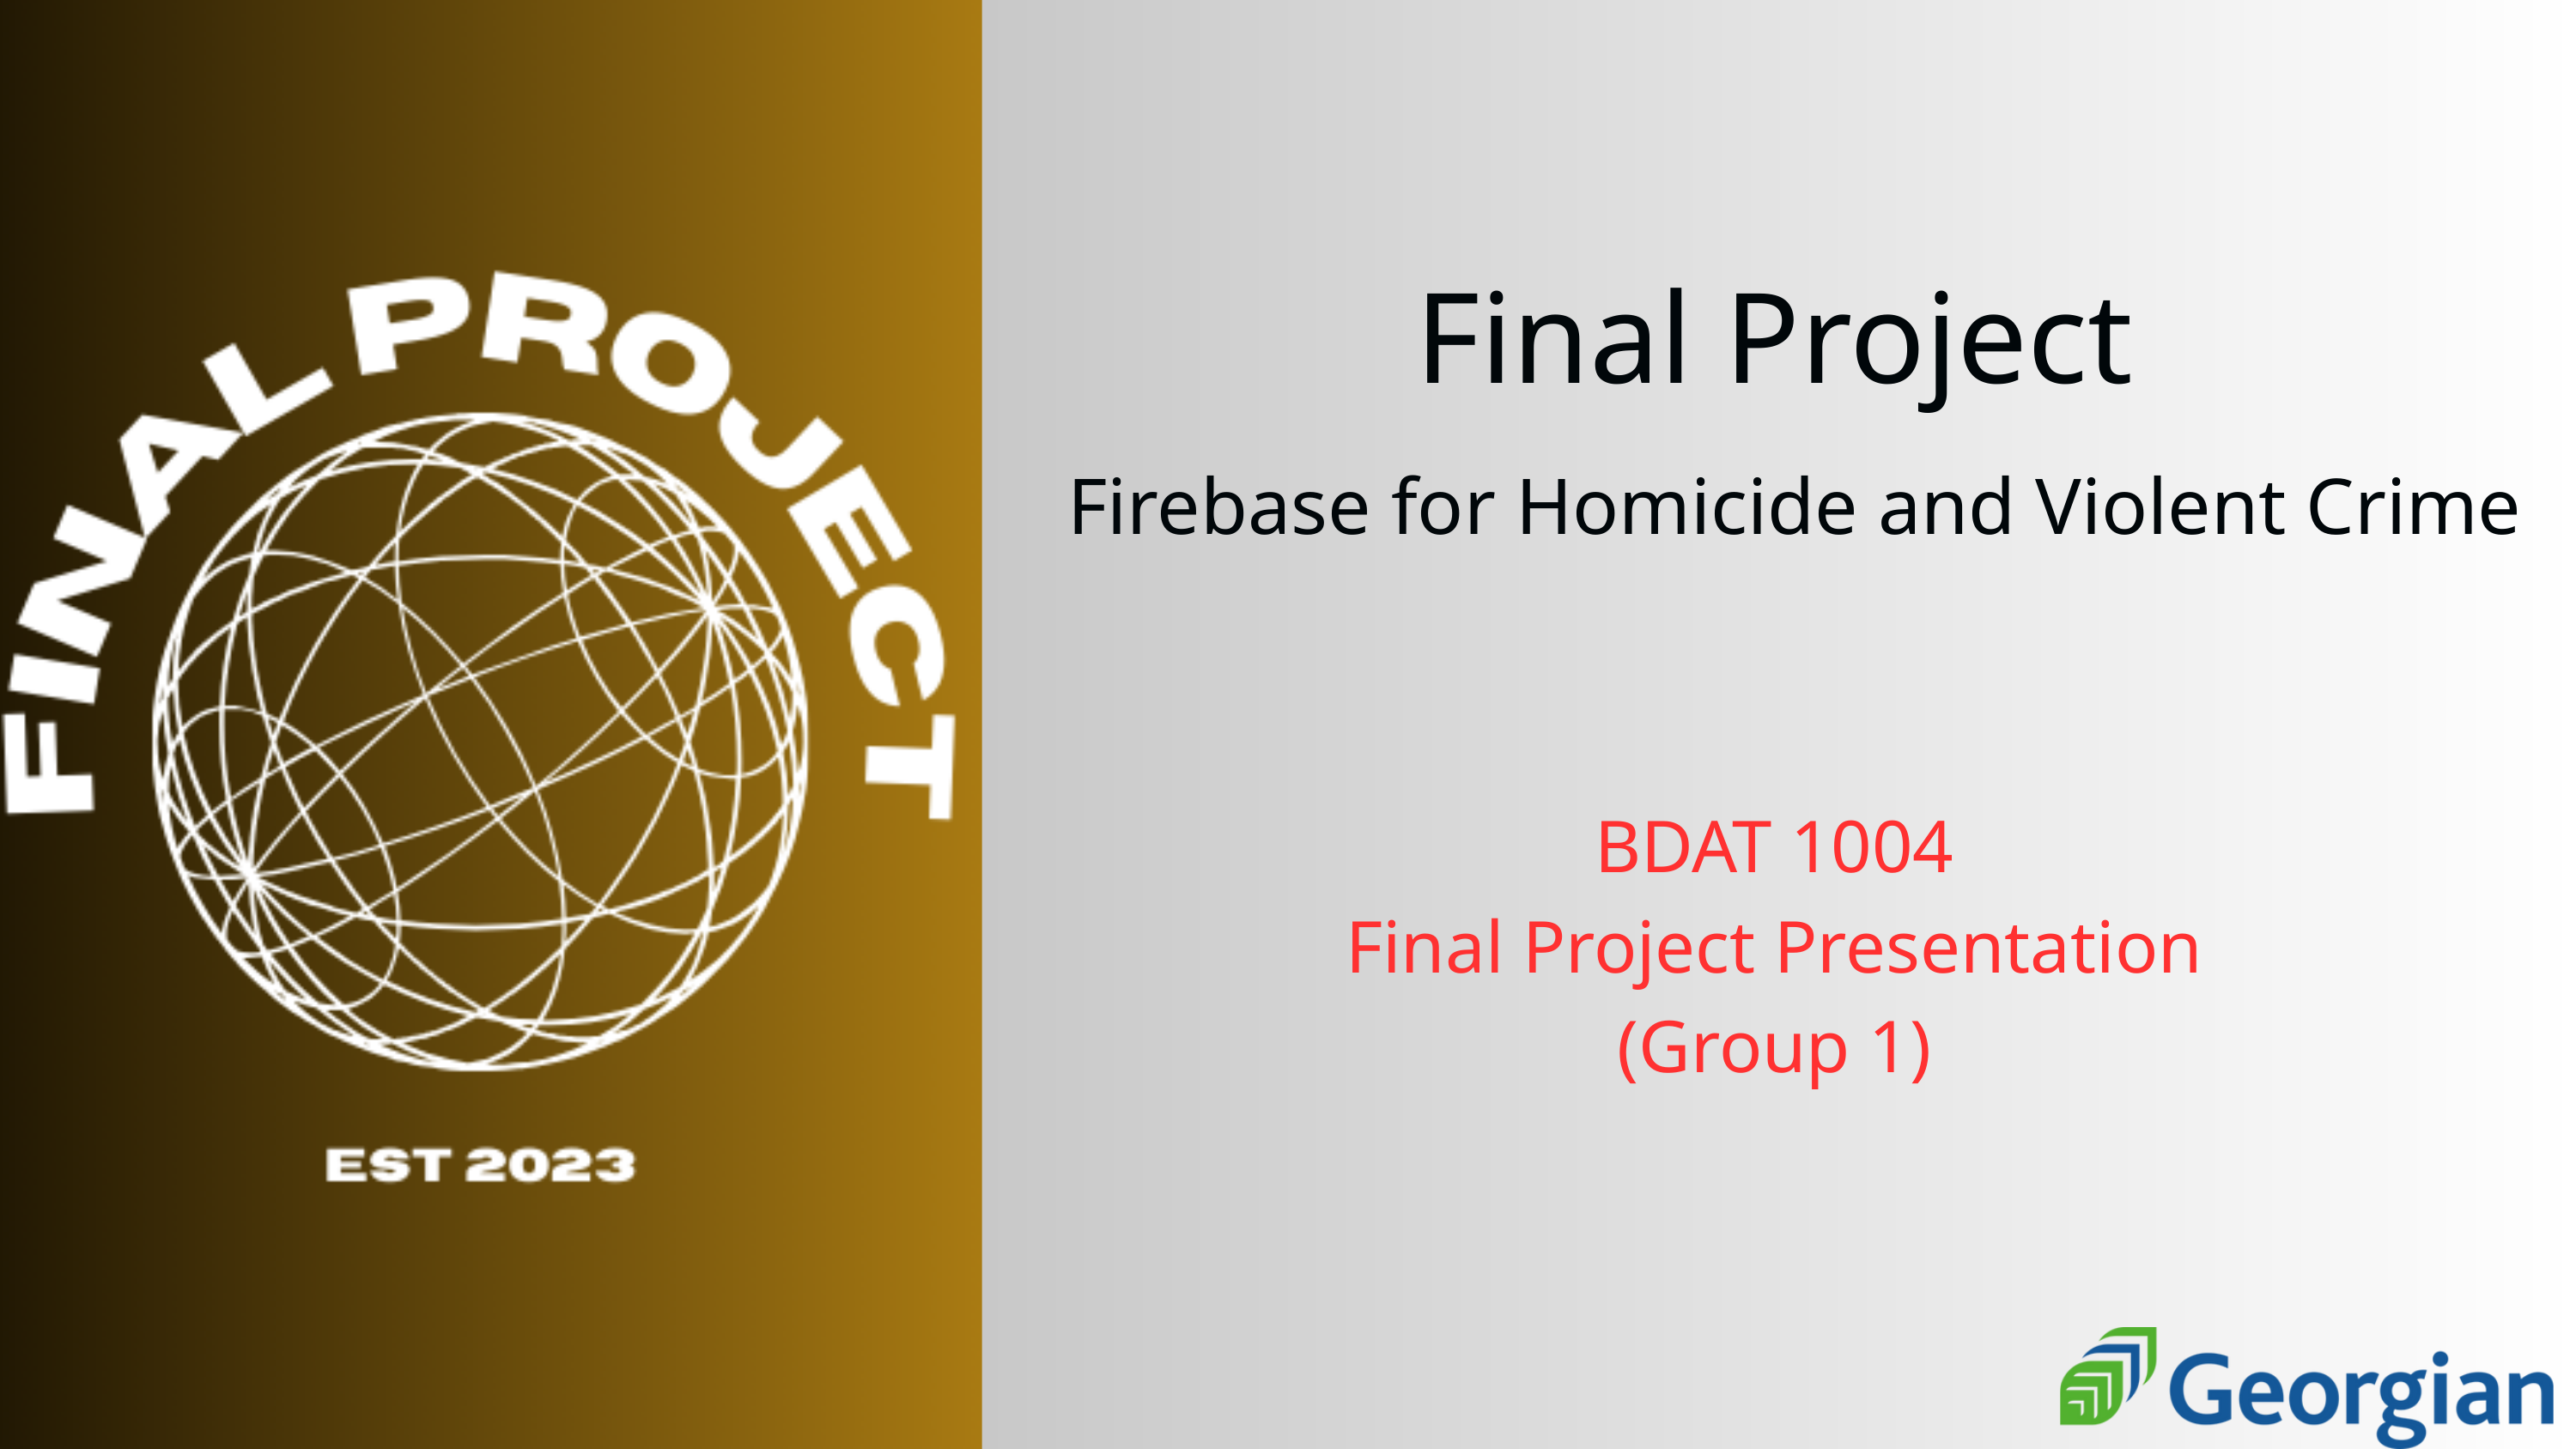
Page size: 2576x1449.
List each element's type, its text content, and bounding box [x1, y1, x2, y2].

text_box [0, 0, 982, 1449]
text_box BDAT 1004 Final Project Presentation (Group 1) [543, 786, 2576, 1088]
text_box [2060, 1327, 2554, 1449]
text_box Firebase for Homicide and Violent Crime [627, 441, 2576, 658]
text_box Final Project [1050, 233, 2499, 409]
